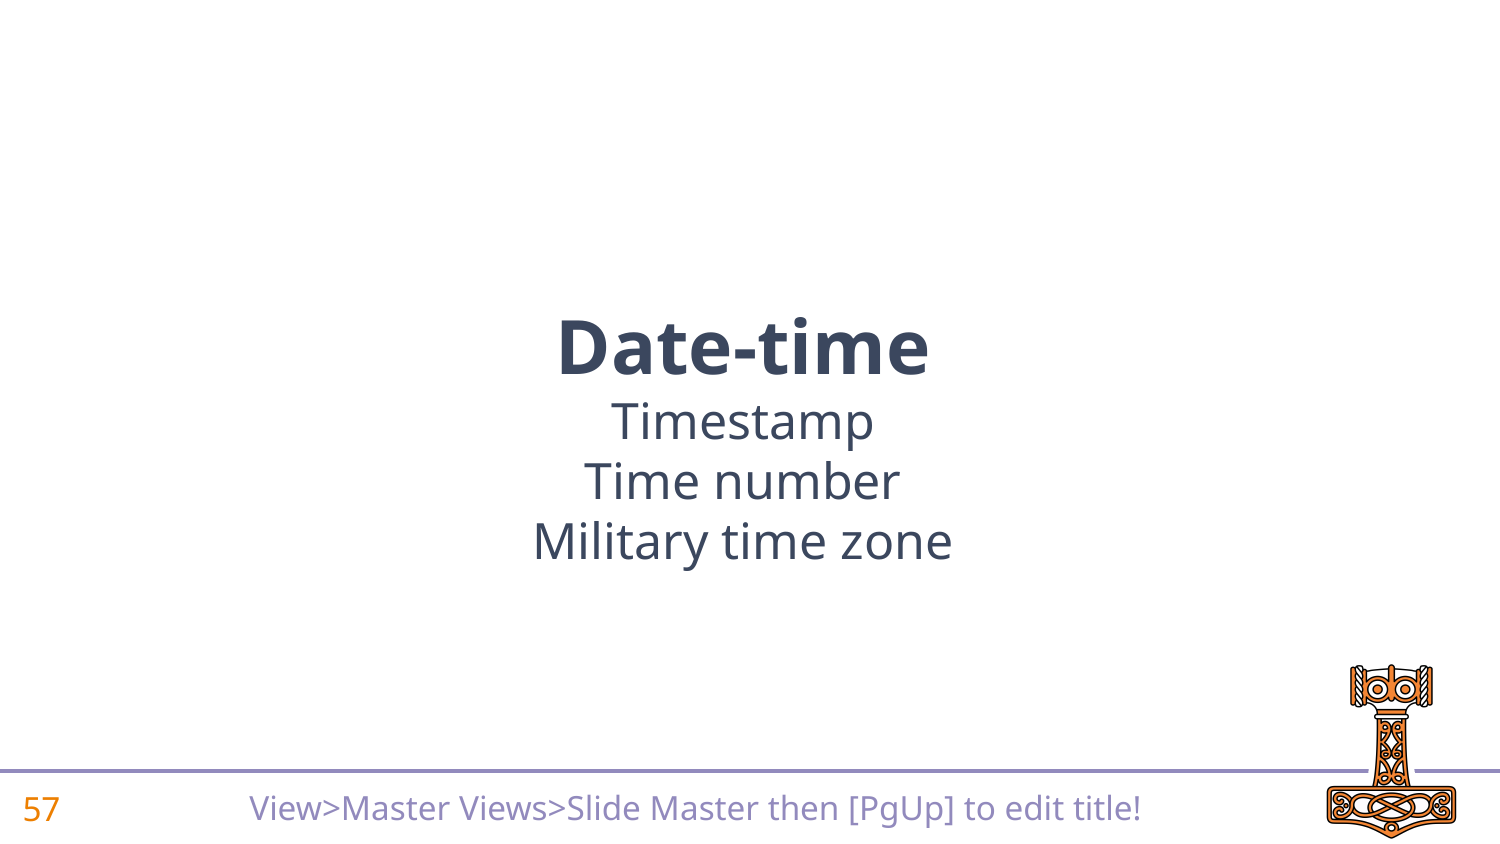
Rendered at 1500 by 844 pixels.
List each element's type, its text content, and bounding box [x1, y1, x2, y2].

picture [1320, 655, 1461, 844]
text_box Date-time Timestamp Time number Military time zone [55, 111, 1431, 743]
